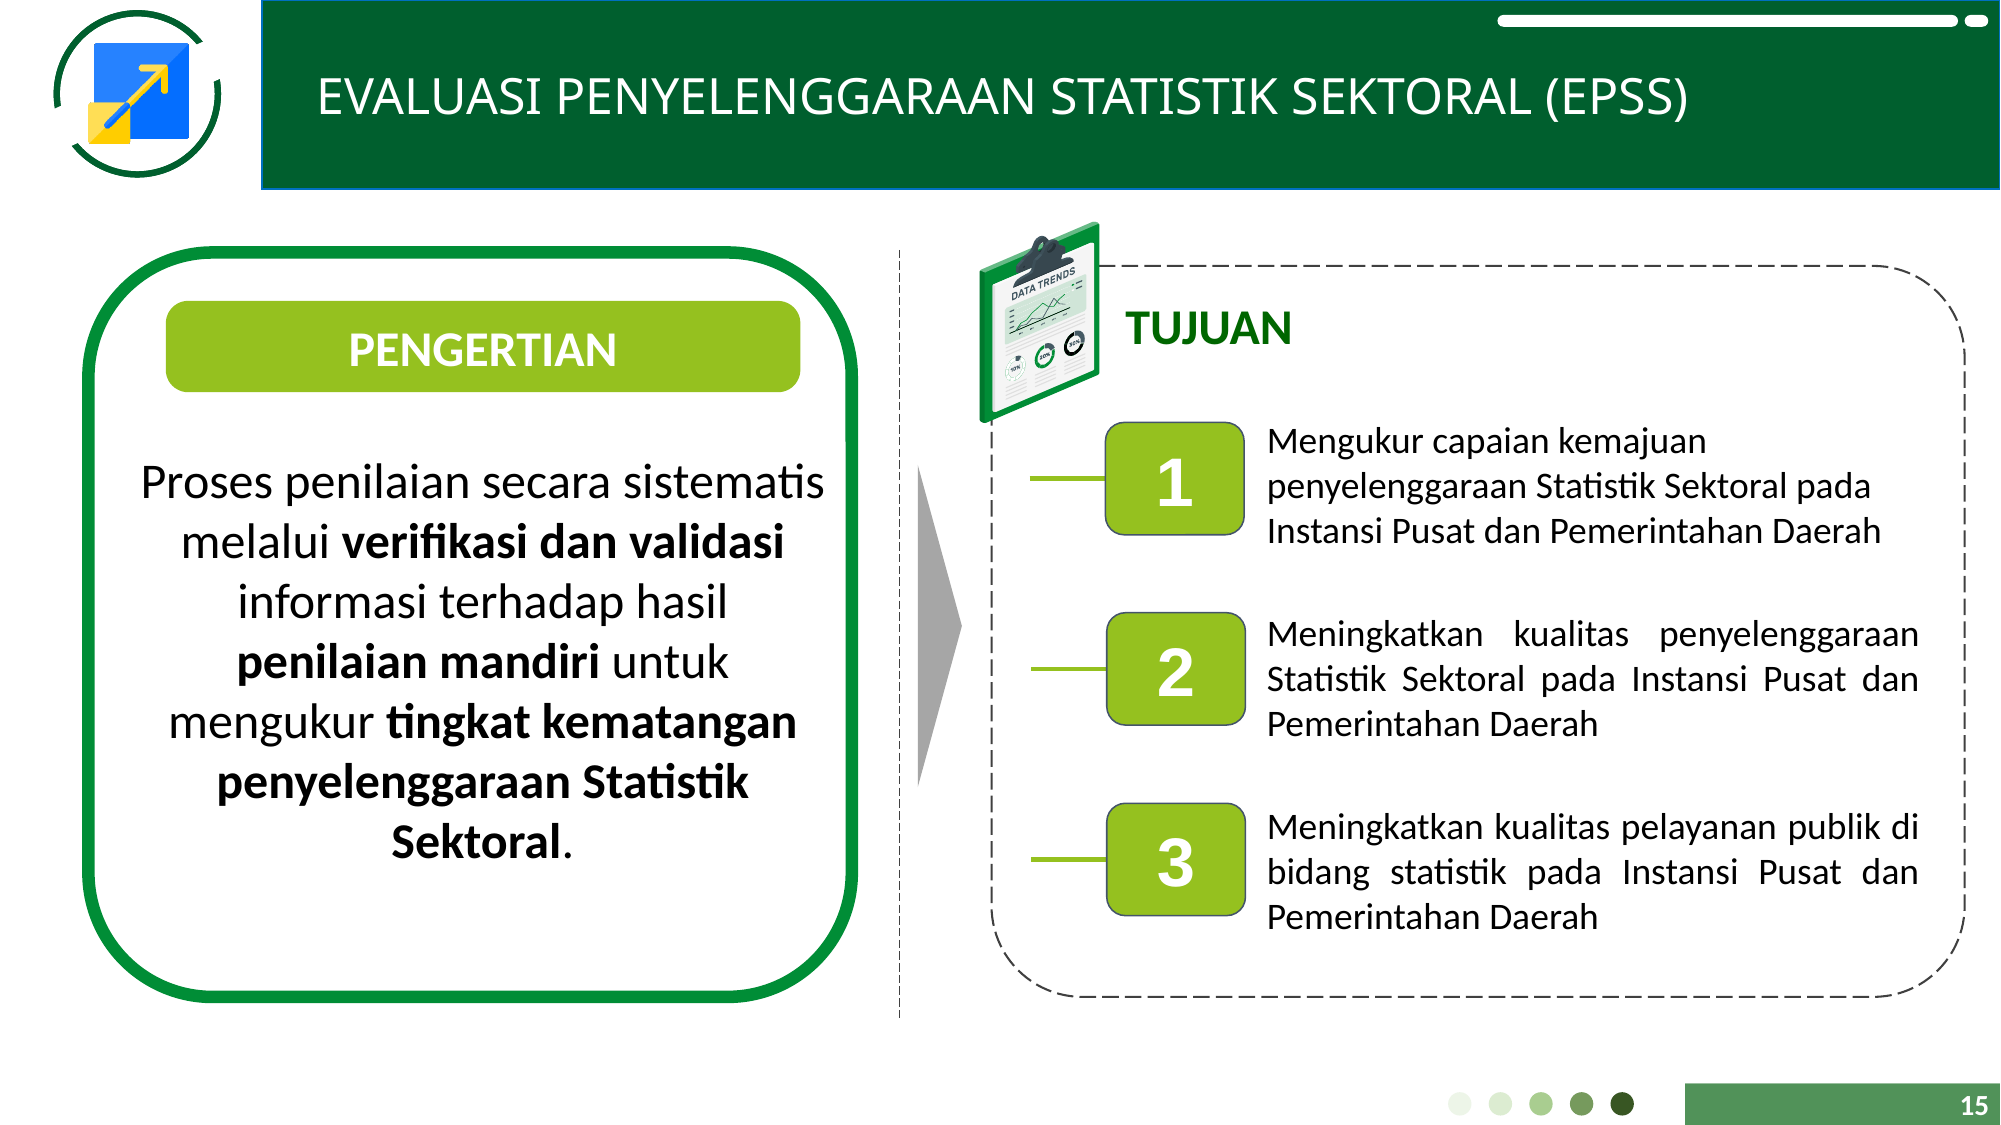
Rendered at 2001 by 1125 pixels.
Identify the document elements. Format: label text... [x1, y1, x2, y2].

picture [88, 43, 189, 144]
text_box 15 [1554, 1073, 2000, 1125]
text_box [916, 464, 963, 788]
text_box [1497, 14, 1989, 27]
text_box [990, 264, 1966, 998]
text_box EVALUASI PENYELENGGARAAN STATISTIK SEKTORAL (EPSS) [301, 38, 1944, 151]
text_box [25, 13, 250, 175]
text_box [979, 221, 1100, 424]
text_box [88, 252, 852, 997]
text_box TUJUAN [1110, 287, 1575, 362]
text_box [1448, 1092, 1634, 1116]
text_box [261, 0, 2000, 189]
